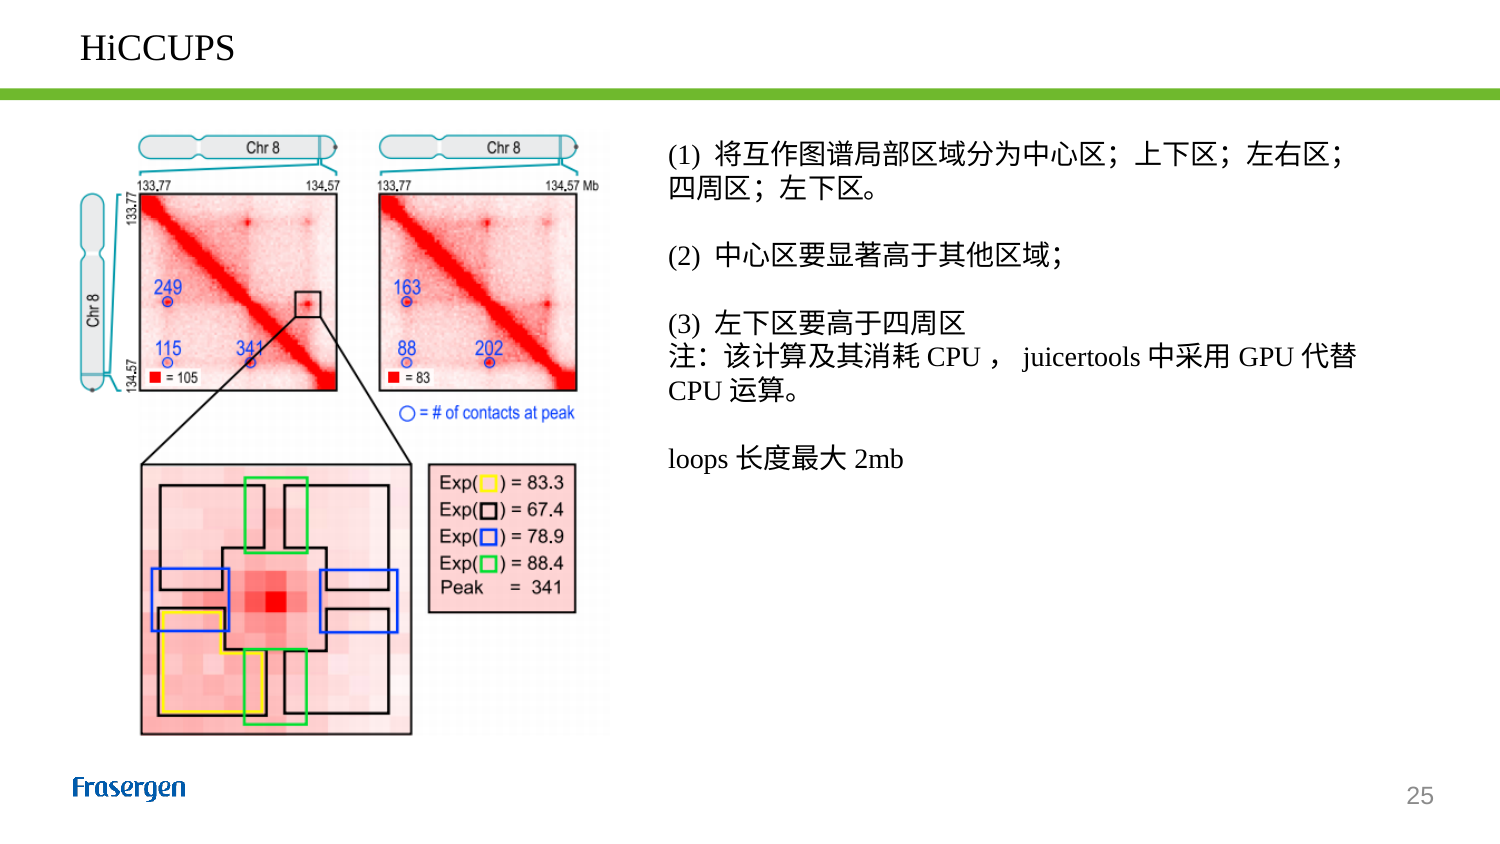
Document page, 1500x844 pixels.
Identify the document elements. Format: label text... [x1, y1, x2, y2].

picture [75, 129, 610, 748]
text_box (1) 将互作图谱局部区域分为中心区；上下区；左右区；四周区；左下区。 (2) 中心区要显著高于其他区域； (3) 左下区要高于四周区 注：该计算及其消耗CPU，juicertools中采用GPU代替CPU运算。 loops长度最大2mb [653, 129, 1374, 482]
picture [73, 777, 185, 802]
text_box HiCCUPS [65, 15, 251, 75]
